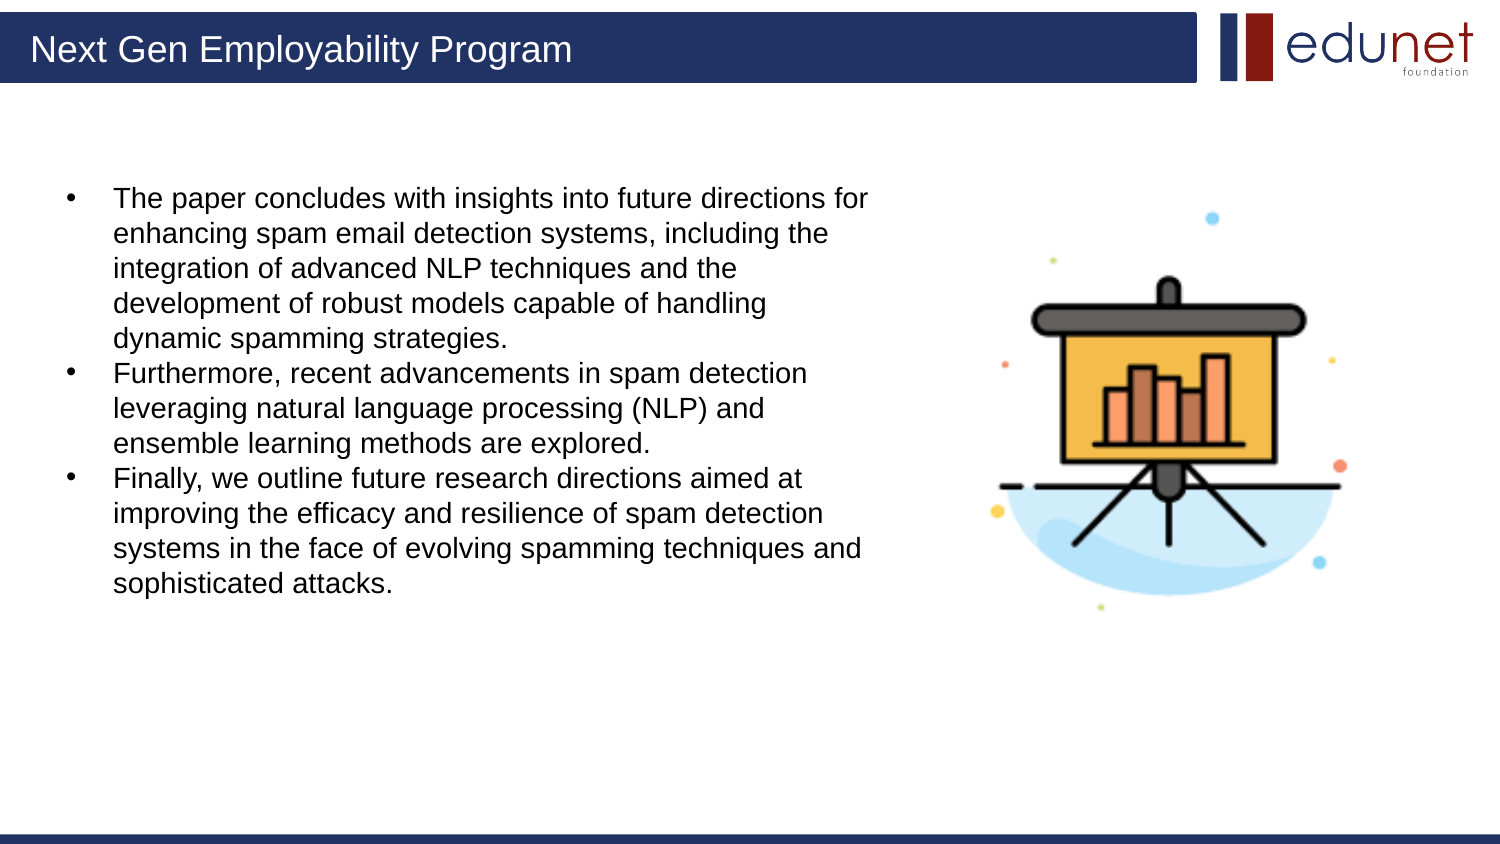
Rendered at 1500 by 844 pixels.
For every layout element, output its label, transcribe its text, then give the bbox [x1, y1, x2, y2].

list The paper concludes with insights into future directions for enhancing spam email detection systems, including the integration of advanced NLP techniques and the development of robust models capable of handling dynamic spamming strategies. Furthermore, recent advancements in spam detection leveraging natural language processing (NLP) and ensemble learning methods are explored. Finally, we outline future research directions aimed at improving the efficacy and resilience of spam detection systems in the face of evolving spamming techniques and sophisticated attacks. [50, 171, 898, 751]
picture [1279, 14, 1482, 83]
picture [921, 171, 1418, 653]
